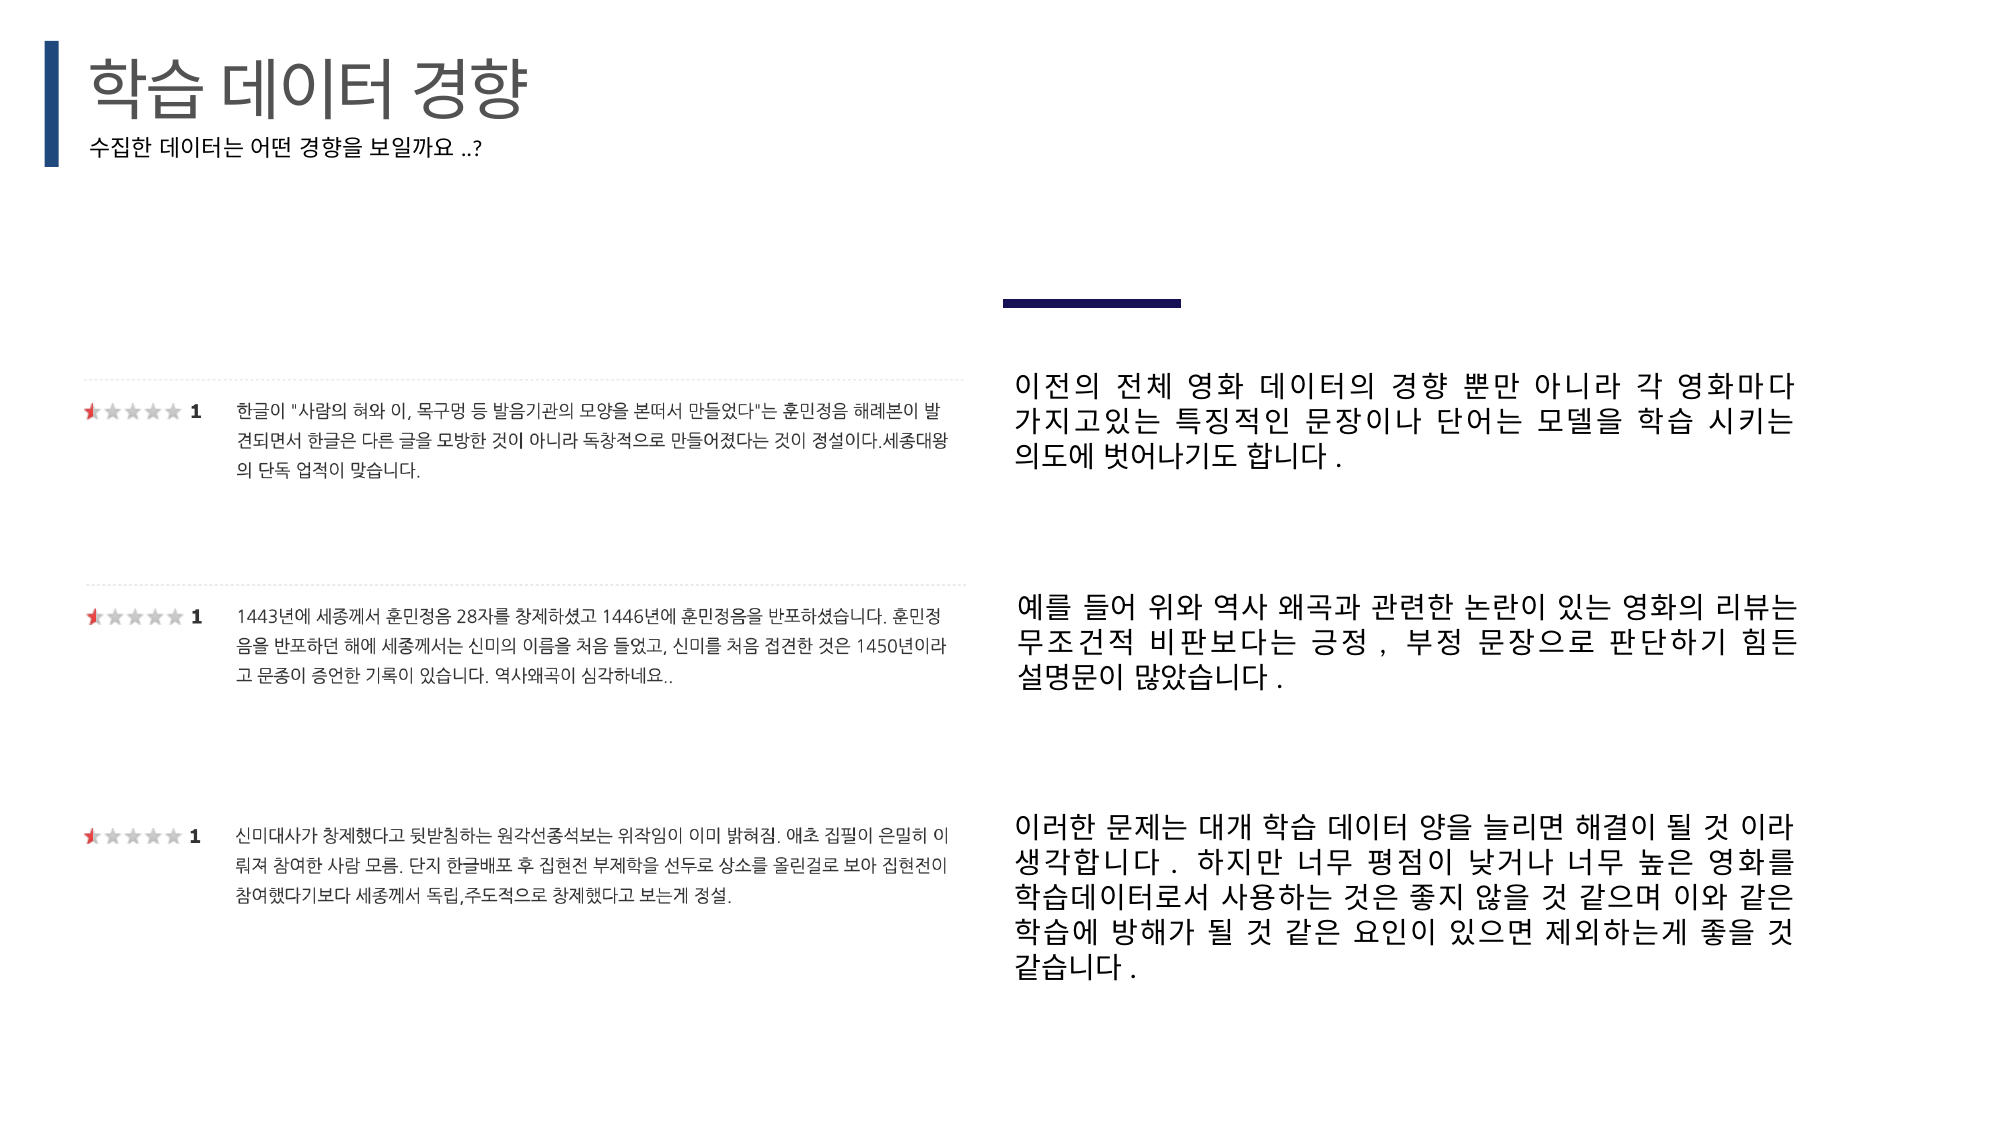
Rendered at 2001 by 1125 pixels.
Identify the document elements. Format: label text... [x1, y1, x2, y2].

text_box 이전의 전체 영화 데이터의 경향 뿐만 아니라 각 영화마다 가지고있는 특징적인 문장이나 단어는 모델을 학습 시키는 의도에 벗어나기도 합니다. [999, 361, 1811, 482]
text_box 수집한 데이터는 어떤 경향을 보일까요..? [74, 125, 498, 168]
text_box 학습 데이터 경향 [72, 40, 546, 136]
picture [74, 584, 966, 700]
picture [74, 810, 961, 916]
picture [74, 376, 966, 492]
text_box 예를 들어 위와 역사 왜곡과 관련한 논란이 있는 영화의 리뷰는 무조건적 비판보다는 긍정, 부정 문장으로 판단하기 힘든 설명문이 많았습니다. [1003, 581, 1814, 702]
text_box [44, 40, 60, 168]
text_box 이러한 문제는 대개 학습 데이터 양을 늘리면 해결이 될 것 이라 생각합니다. 하지만 너무 평점이 낮거나 너무 높은 영화를 학습데이터로서 사용하는 것은 좋지 않을 것 같으며 이와 같은 학습에 방해가 될 것 같은 요인이 있으면 제외하는게 좋을 것 같습니다. [999, 801, 1811, 992]
